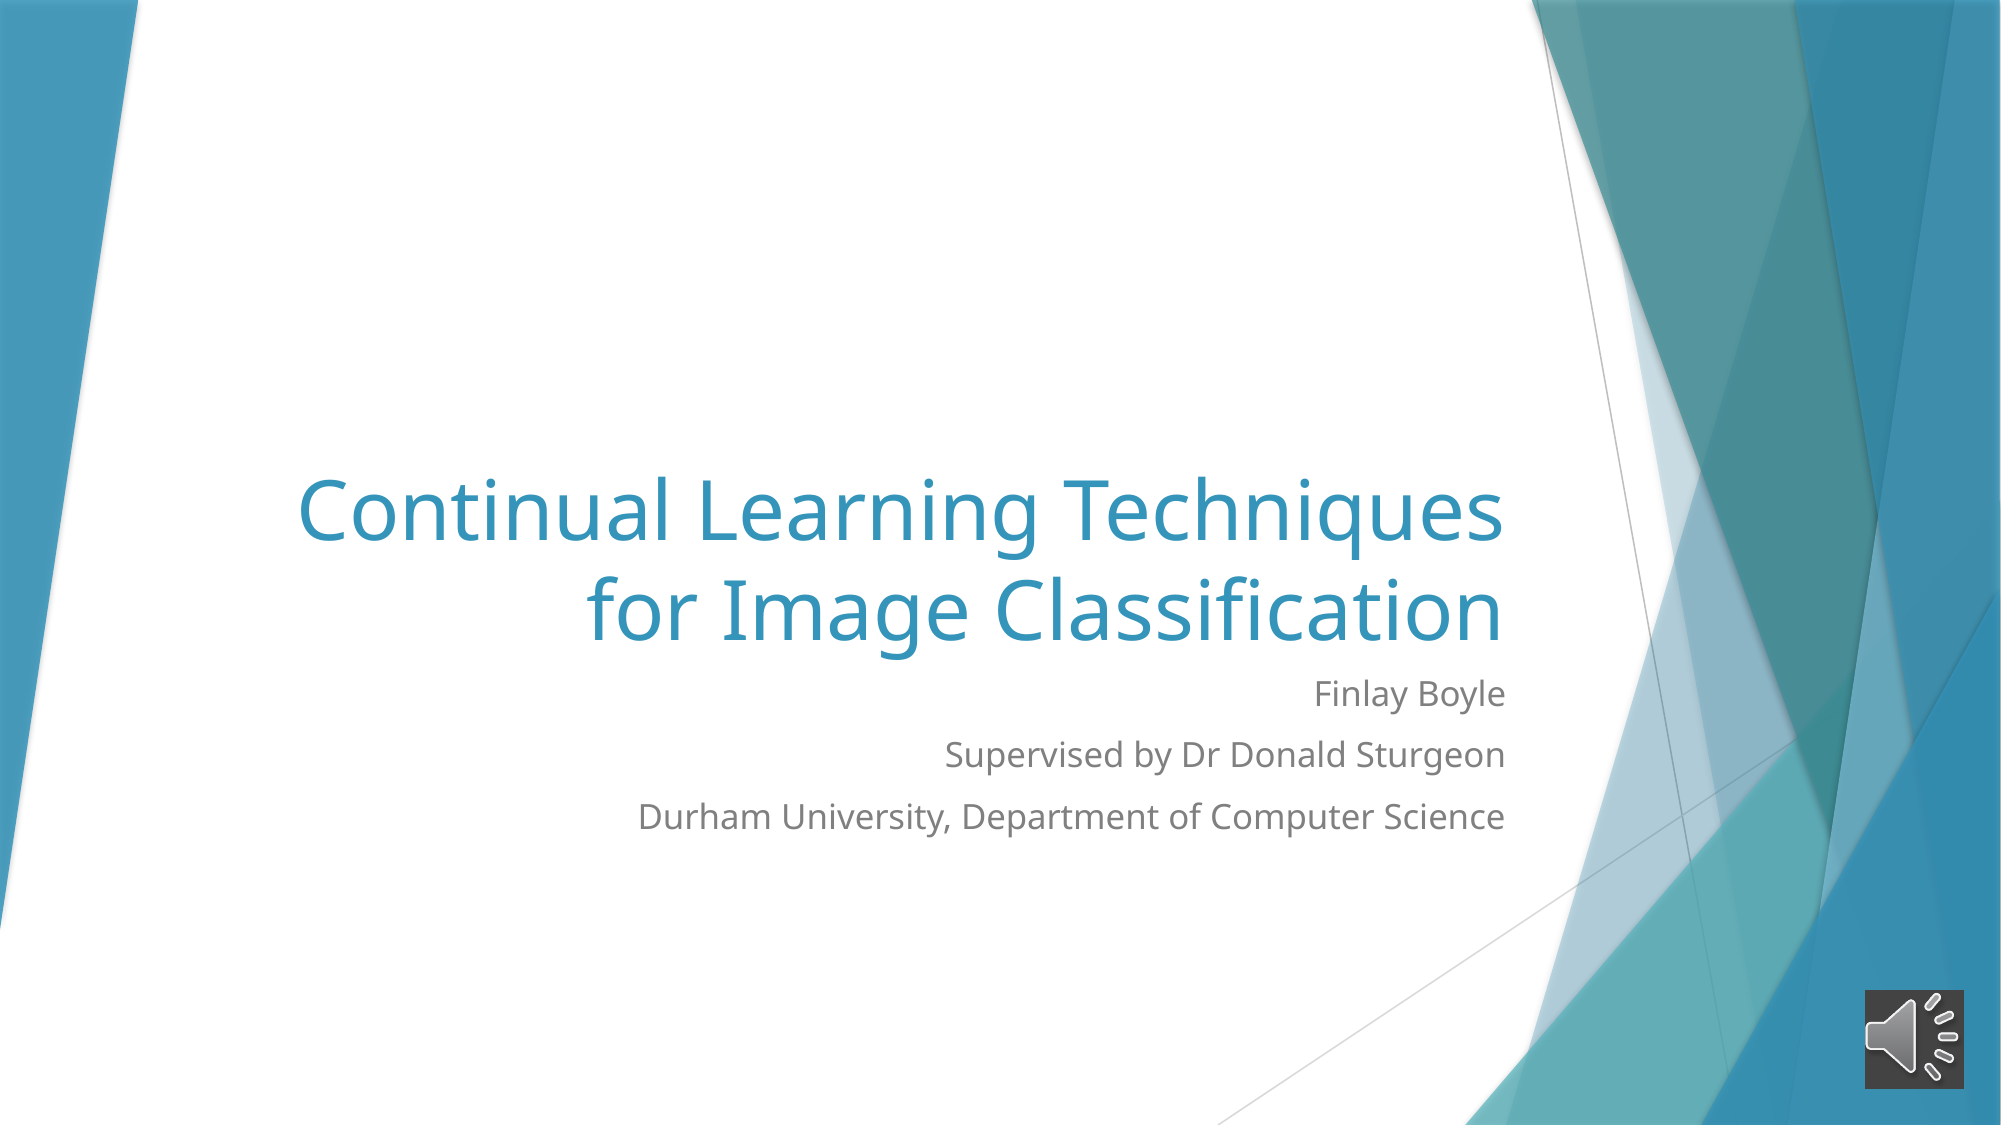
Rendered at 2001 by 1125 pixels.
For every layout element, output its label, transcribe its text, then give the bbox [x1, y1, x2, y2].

picture [1864, 989, 1966, 1091]
title Continual Learning Techniques for Image Classification [247, 280, 1522, 664]
subtitle Finlay Boyle Supervised by Dr Donald Sturgeon Durham University, Department of Computer Science [247, 664, 1522, 845]
